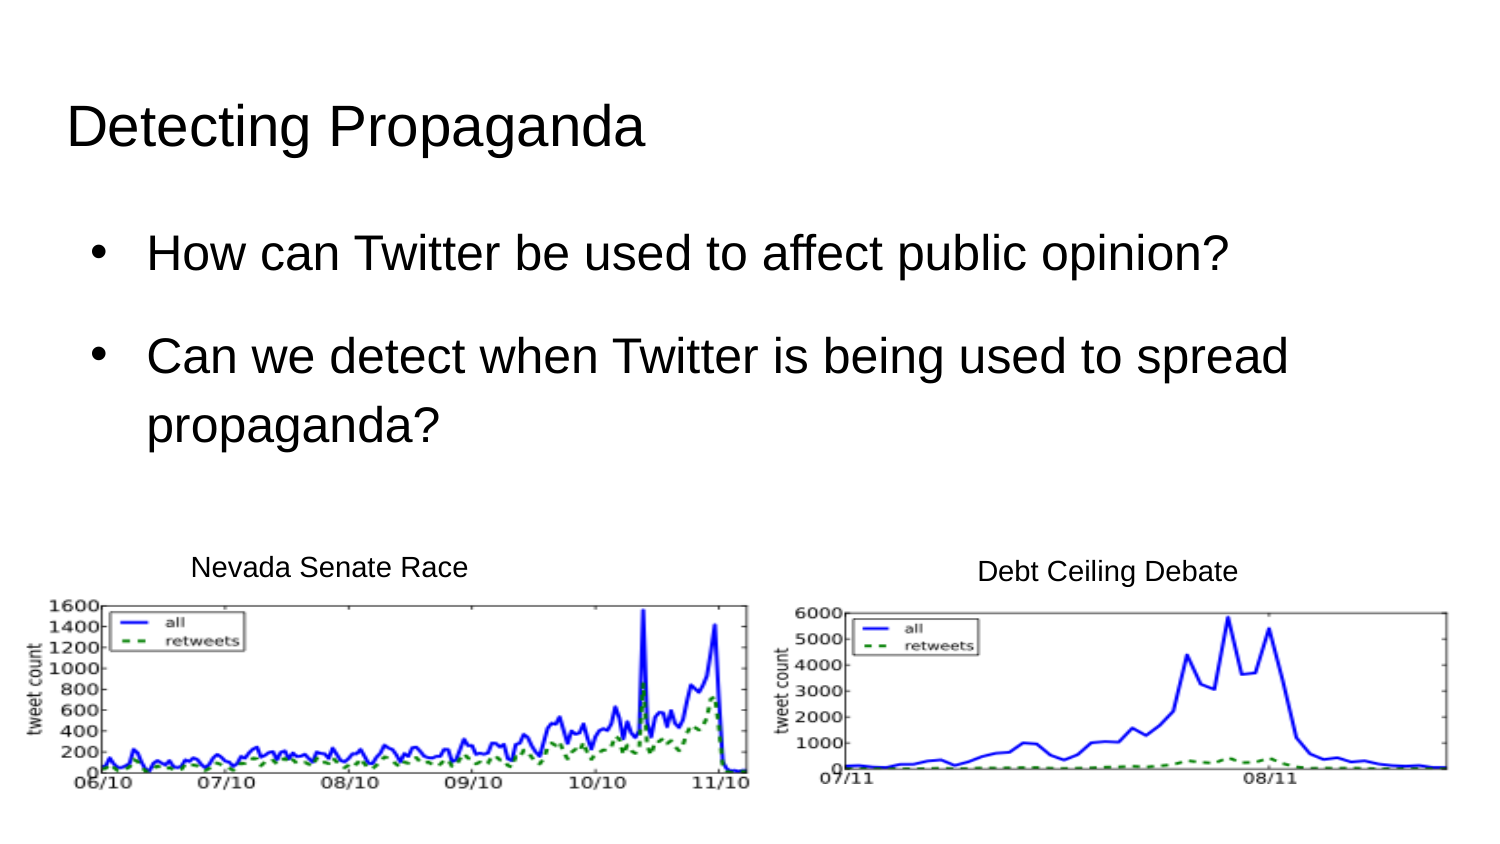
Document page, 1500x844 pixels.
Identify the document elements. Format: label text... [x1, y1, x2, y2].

picture [0, 585, 1472, 796]
title Detecting Propaganda [51, 72, 1449, 167]
list How can Twitter be used to affect public opinion? Can we detect when Twitter is being used to spread propaganda? [75, 196, 1425, 458]
text_box Debt Ceiling Debate [962, 545, 1254, 595]
text_box Nevada Senate Race [175, 540, 484, 583]
